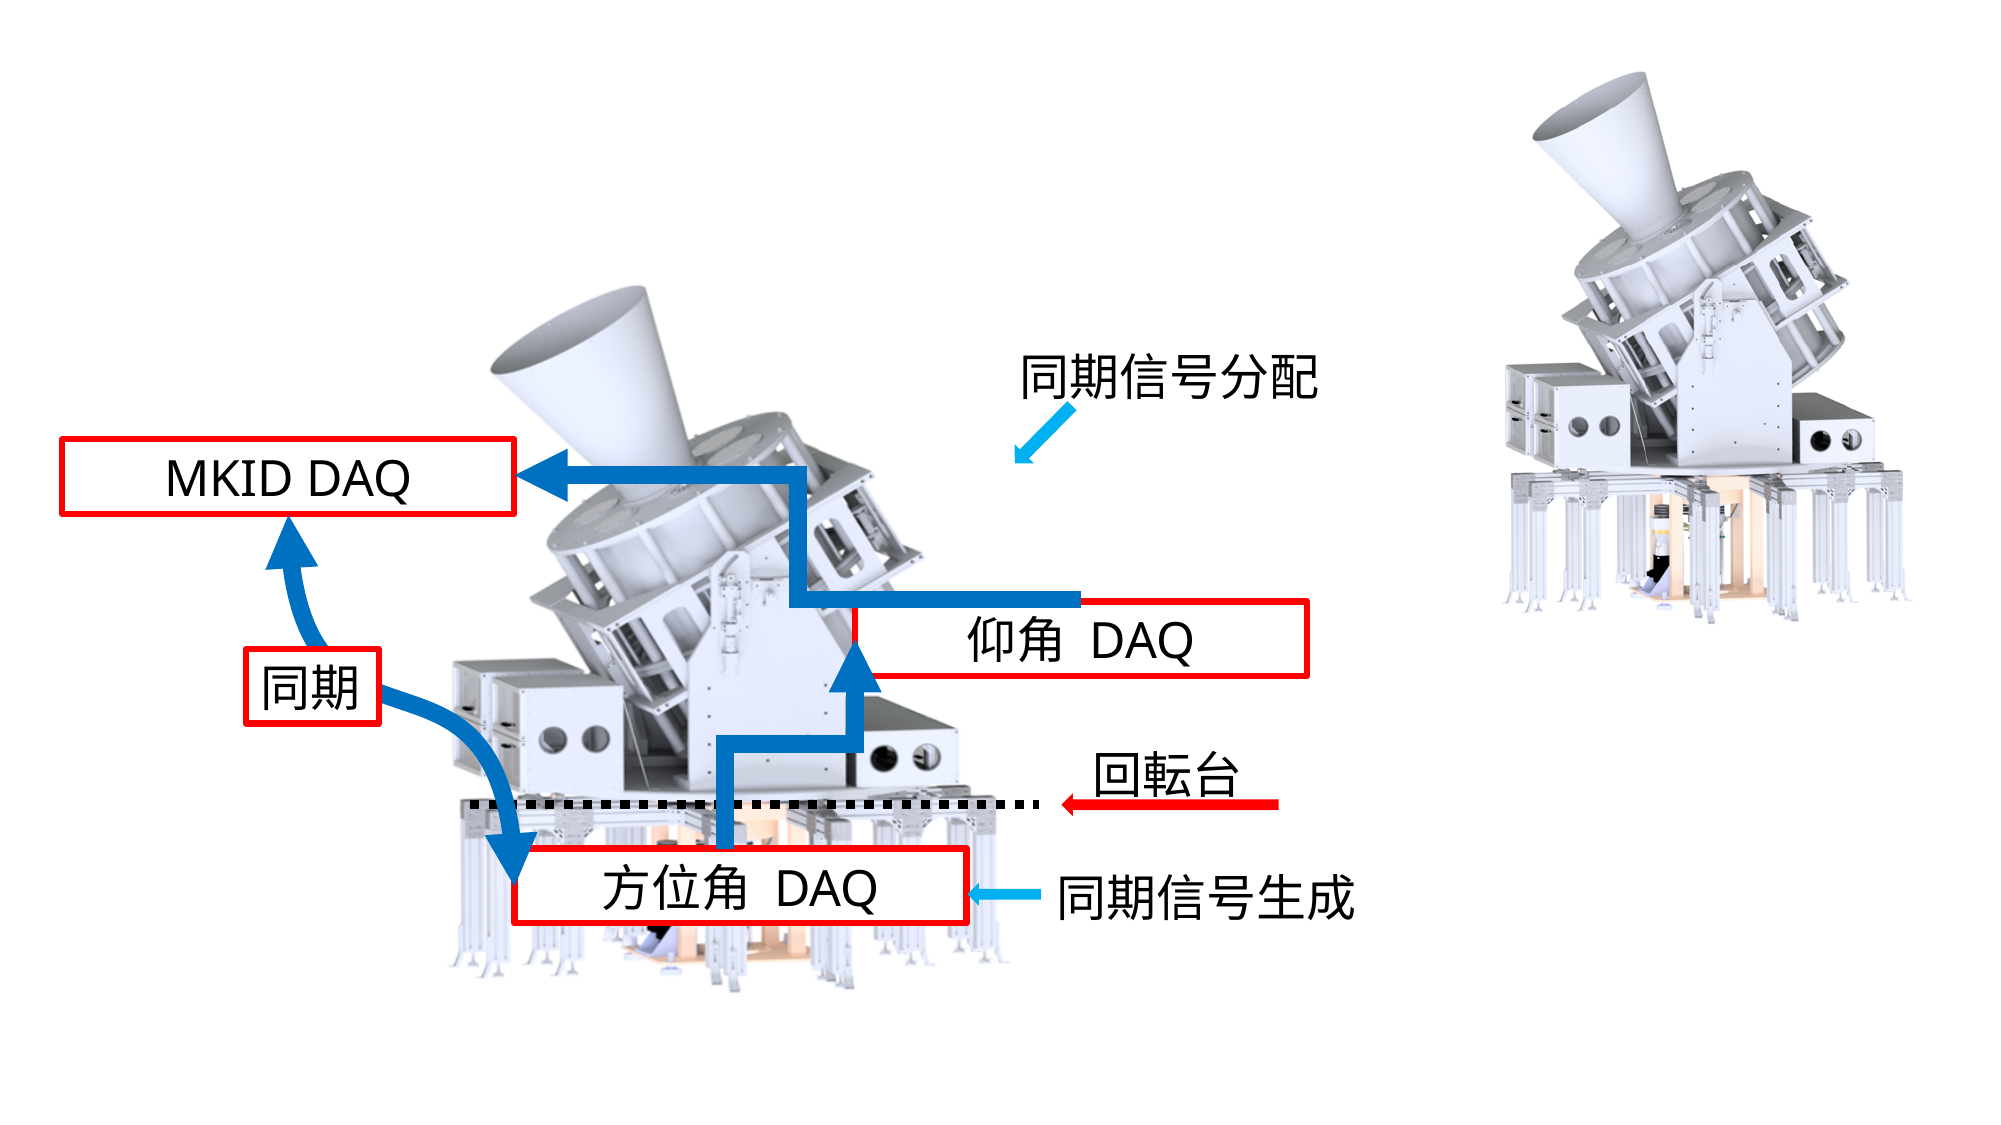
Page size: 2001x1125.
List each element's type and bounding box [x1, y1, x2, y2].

text_box [969, 337, 1525, 936]
list [1444, 28, 1982, 662]
text_box [61, 239, 1561, 1030]
